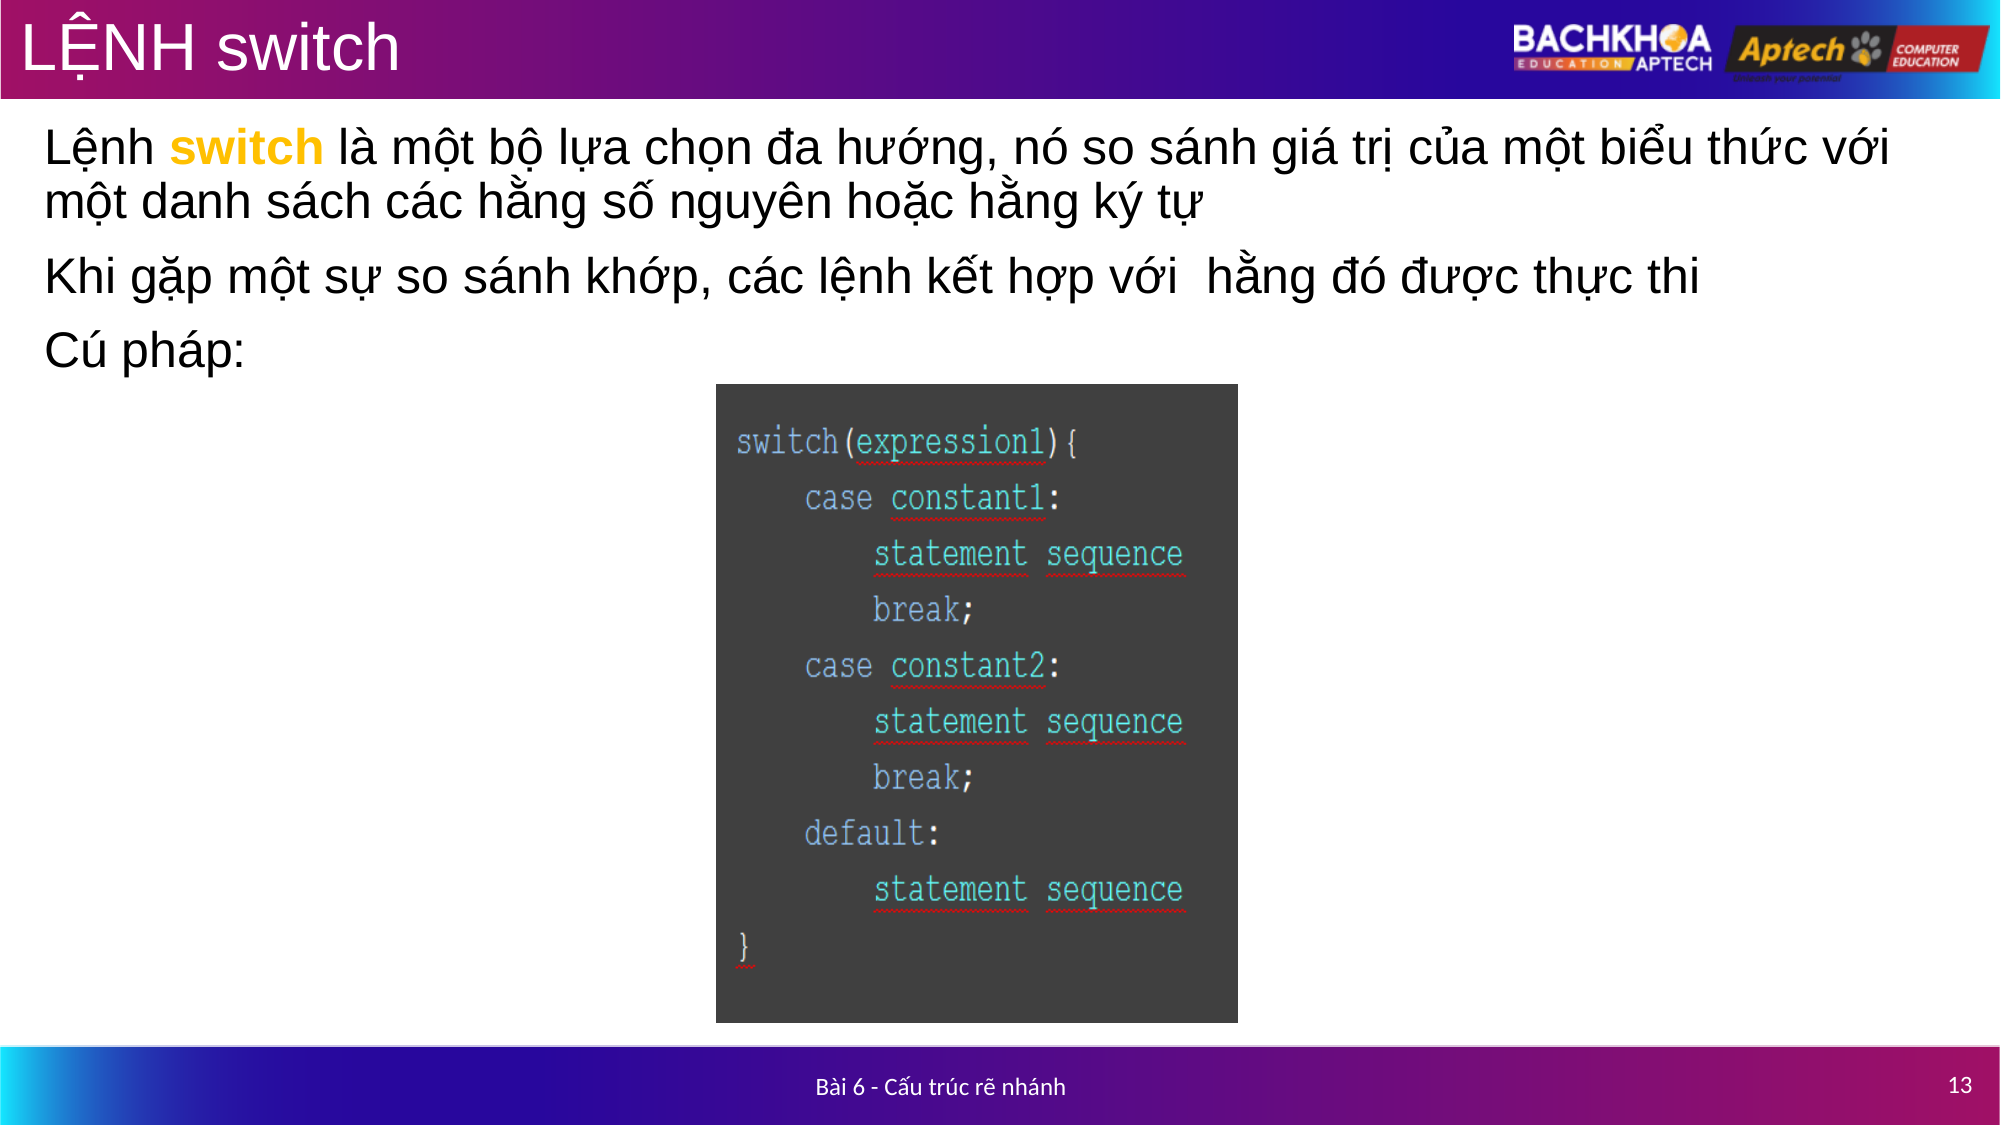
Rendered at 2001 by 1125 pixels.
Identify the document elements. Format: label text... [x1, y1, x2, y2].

picture [0, 0, 2001, 99]
title LỆNH switch [4, 5, 1990, 93]
footer Bài 6 - Cấu trúc rẽ nhánh [17, 1055, 1865, 1116]
slide_number 13 [1877, 1053, 1988, 1114]
picture [0, 1045, 2000, 1125]
list Lệnh switch là một bộ lựa chọn đa hướng, nó so sánh giá trị của một biểu thức với một danh sách các hằng số nguyên hoặc hằng ký tự Khi gặp một sự so sánh khớp, các lệnh kết hợp với hằng đó được thực thi Cú pháp: [3, 113, 1988, 1014]
picture [715, 384, 1238, 1023]
